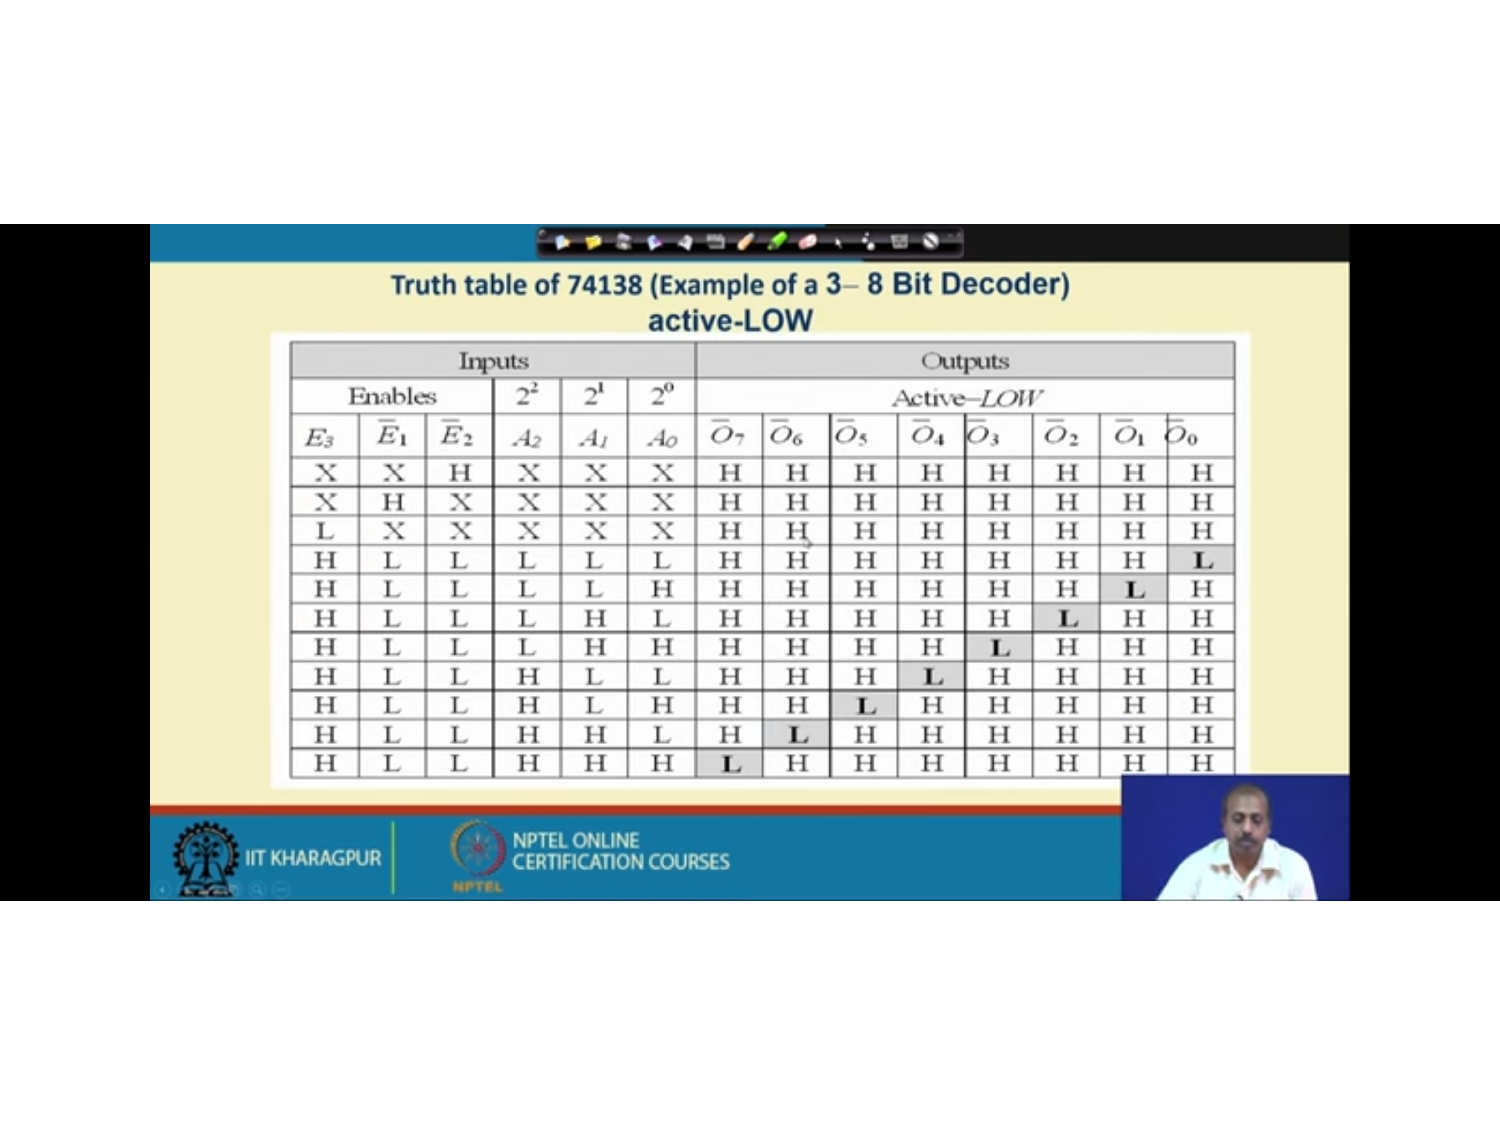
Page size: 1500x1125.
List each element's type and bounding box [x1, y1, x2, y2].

picture [0, 224, 1500, 901]
